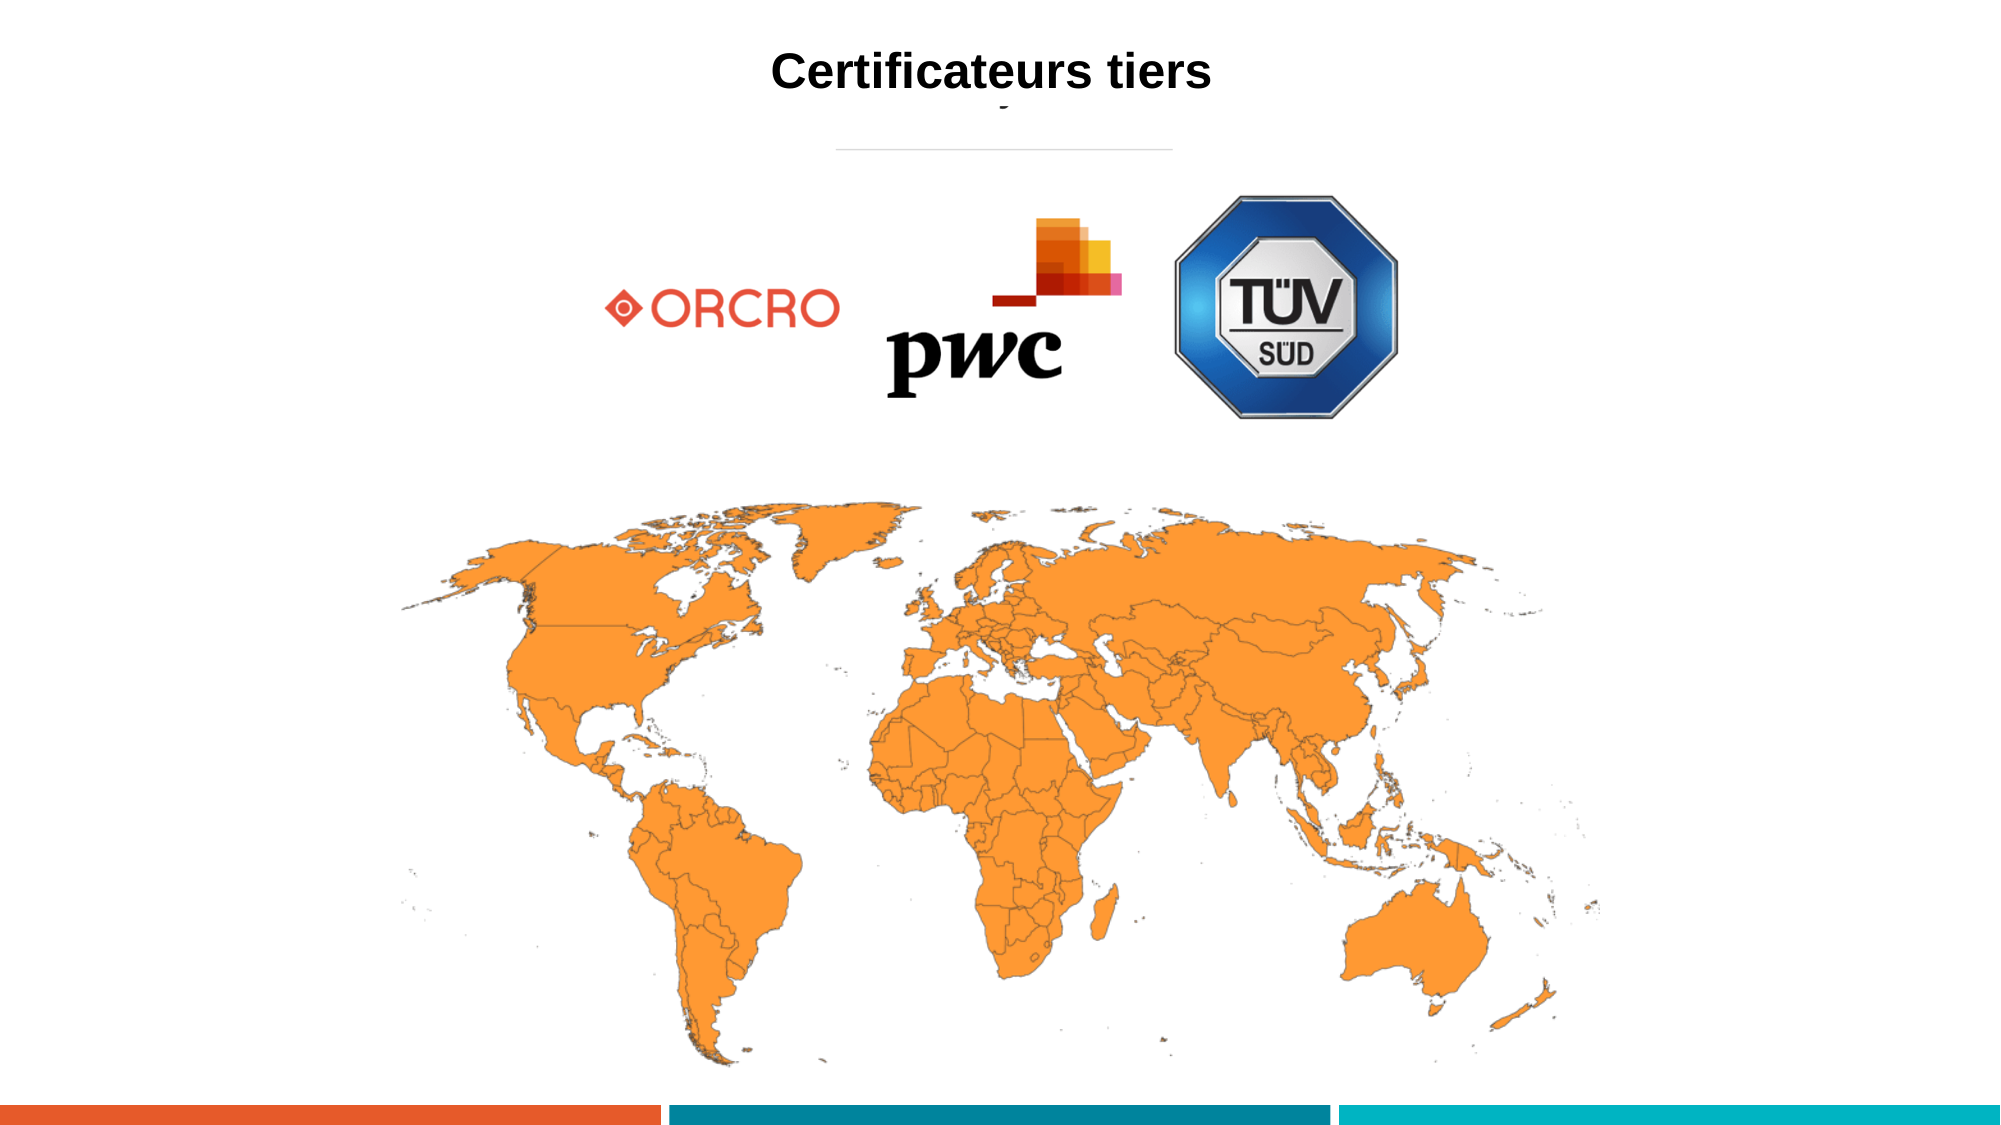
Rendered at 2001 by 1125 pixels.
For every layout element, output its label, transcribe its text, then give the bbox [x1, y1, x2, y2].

text_box Certificateurs tiers [168, 31, 1815, 107]
picture [593, 55, 1407, 428]
picture [400, 500, 1600, 1069]
